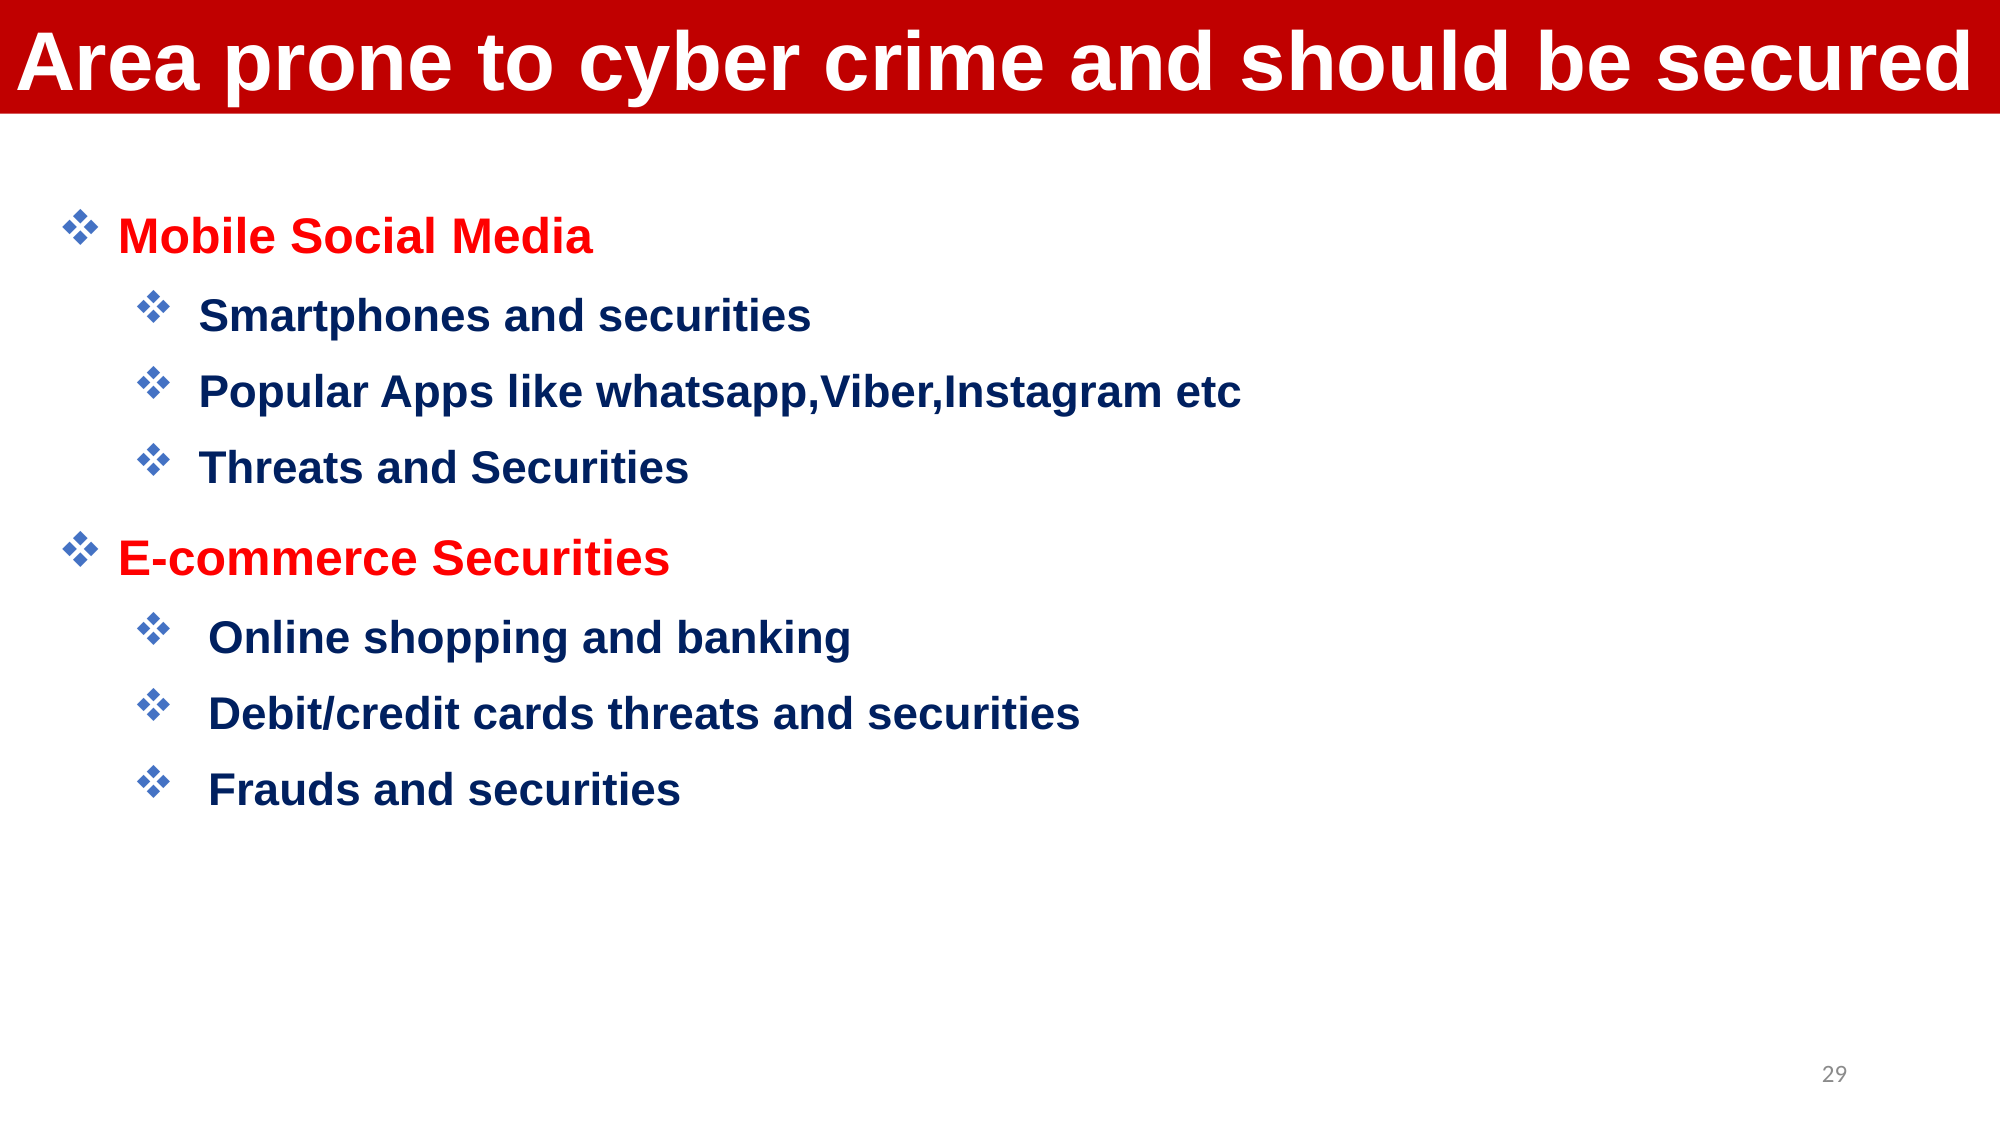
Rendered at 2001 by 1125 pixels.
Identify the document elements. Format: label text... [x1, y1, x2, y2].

slide_number 29 [1412, 1042, 1863, 1103]
text_box Area prone to cyber crime and should be secured [0, 0, 2000, 114]
list Mobile Social Media Smartphones and securities Popular Apps like whatsapp,Viber,Instagram etc Threats and Securities E-commerce Securities Online shopping and banking Debit/credit cards threats and securities Frauds and securities [43, 184, 2000, 1045]
